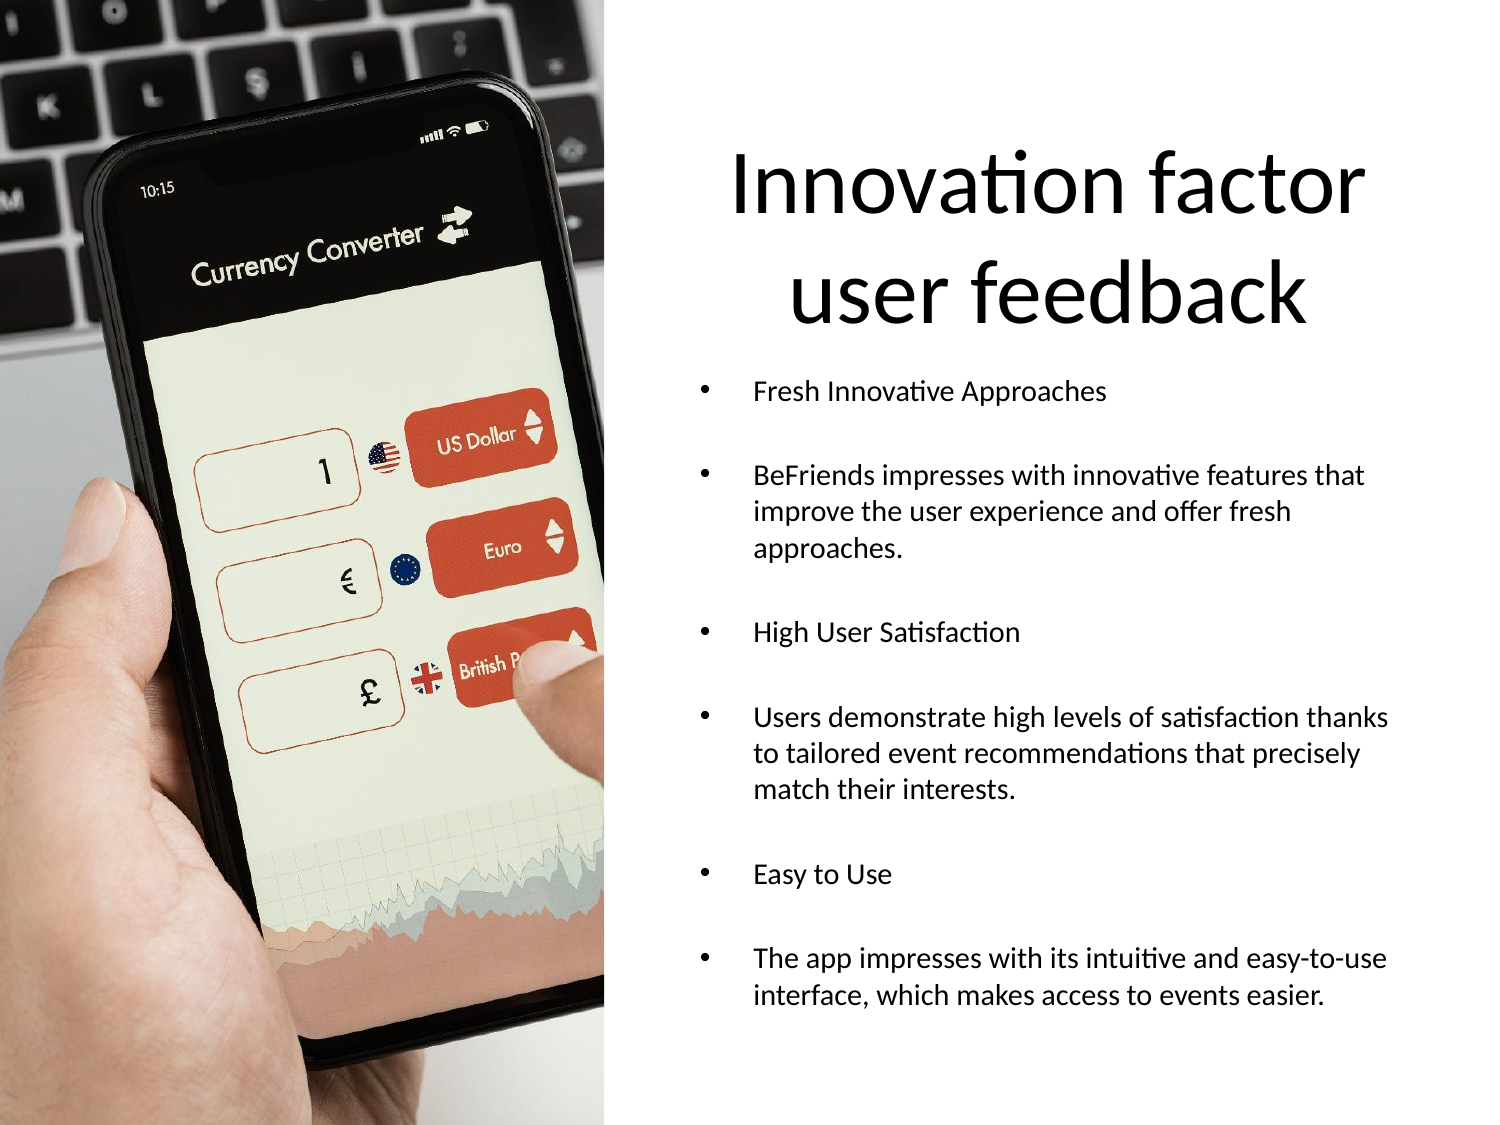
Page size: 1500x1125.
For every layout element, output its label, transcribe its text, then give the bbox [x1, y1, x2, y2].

title Innovation factor user feedback [685, 98, 1413, 350]
list Fresh Innovative Approaches BeFriends impresses with innovative features that improve the user experience and offer fresh approaches. High User Satisfaction Users demonstrate high levels of satisfaction thanks to tailored event recommendations that precisely match their interests. Easy to Use The app impresses with its intuitive and easy-to-use interface, which makes access to events easier. [685, 363, 1413, 1035]
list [0, 0, 605, 1125]
